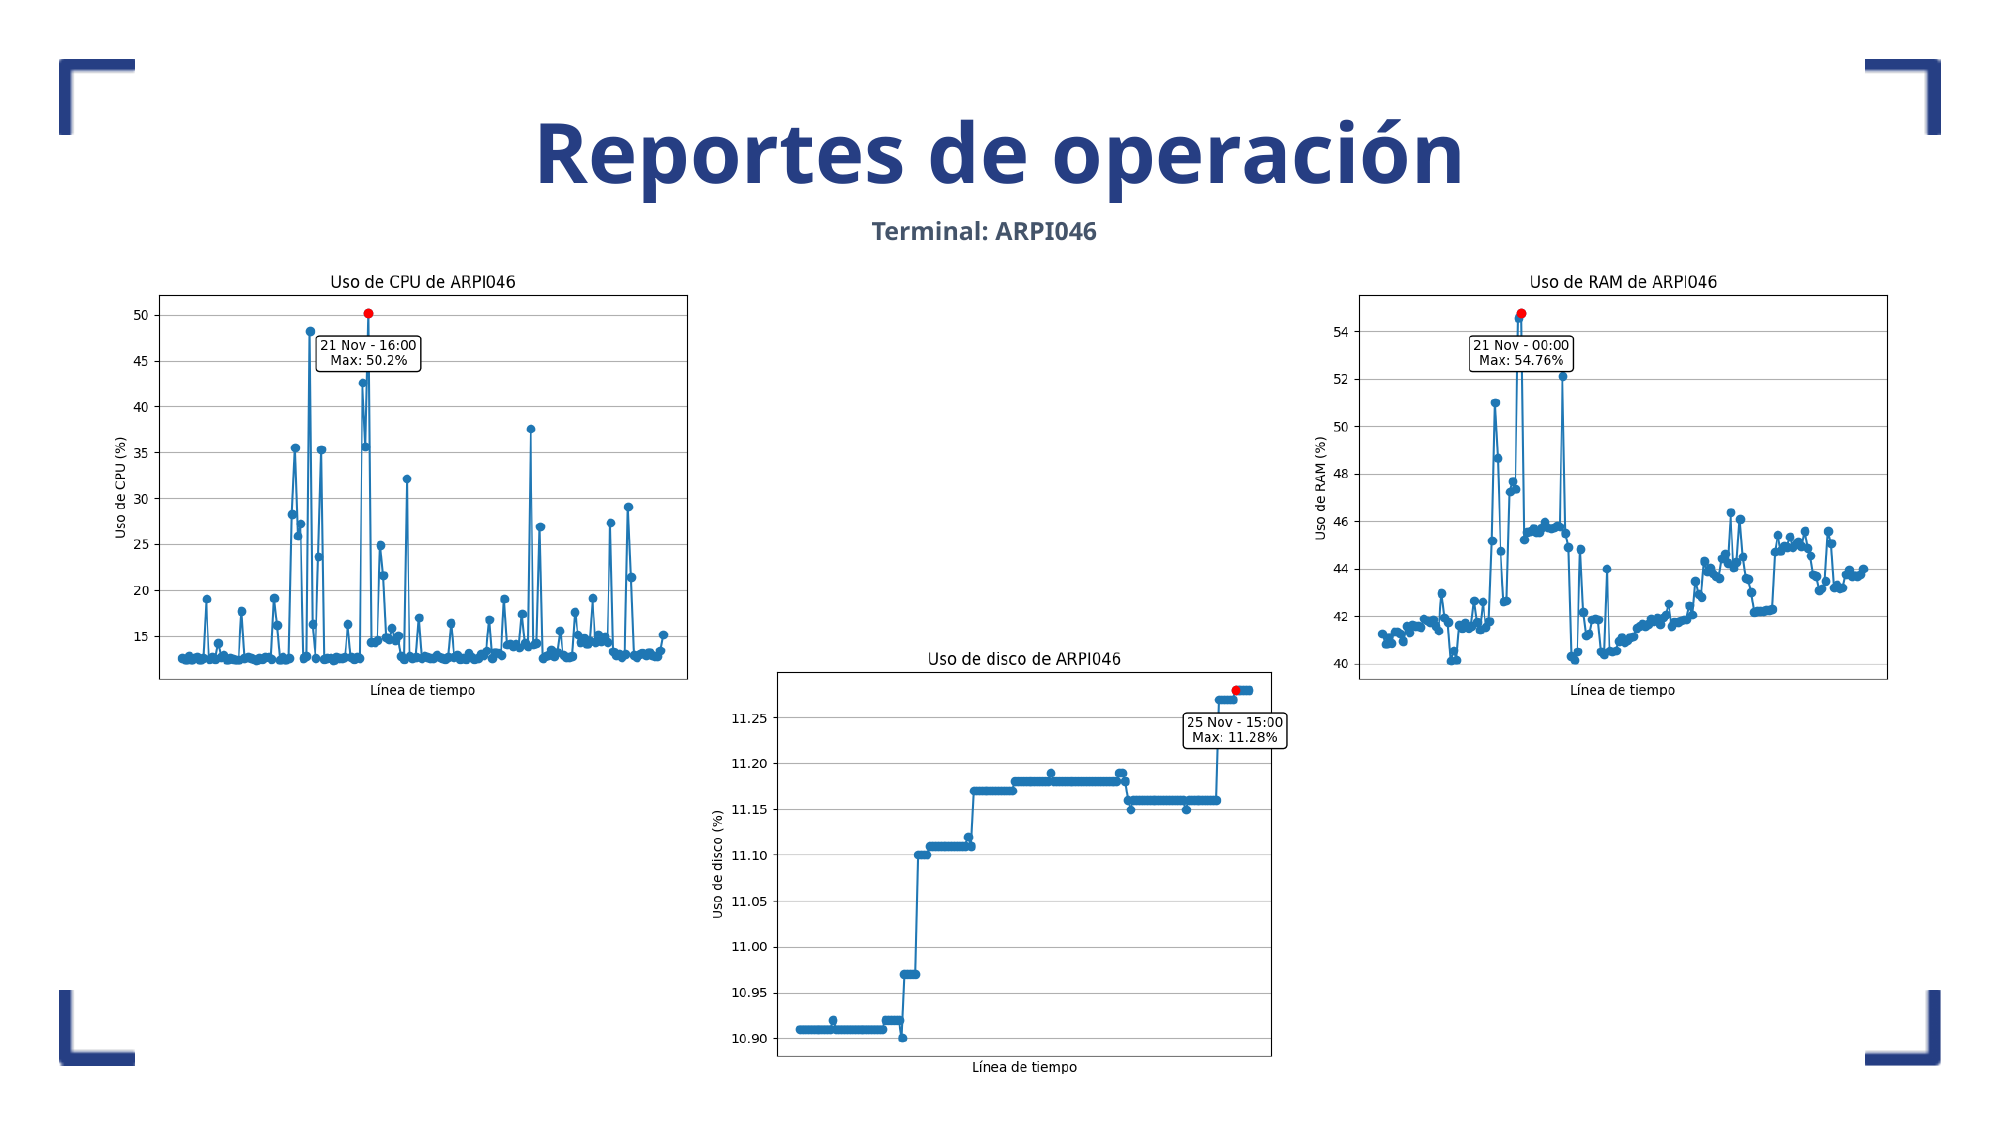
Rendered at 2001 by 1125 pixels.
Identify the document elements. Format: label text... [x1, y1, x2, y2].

picture [1300, 260, 1901, 711]
picture [100, 260, 1299, 1088]
text_box Reportes de operación [439, 55, 1561, 201]
text_box Terminal: ARPI046 [424, 163, 1545, 254]
